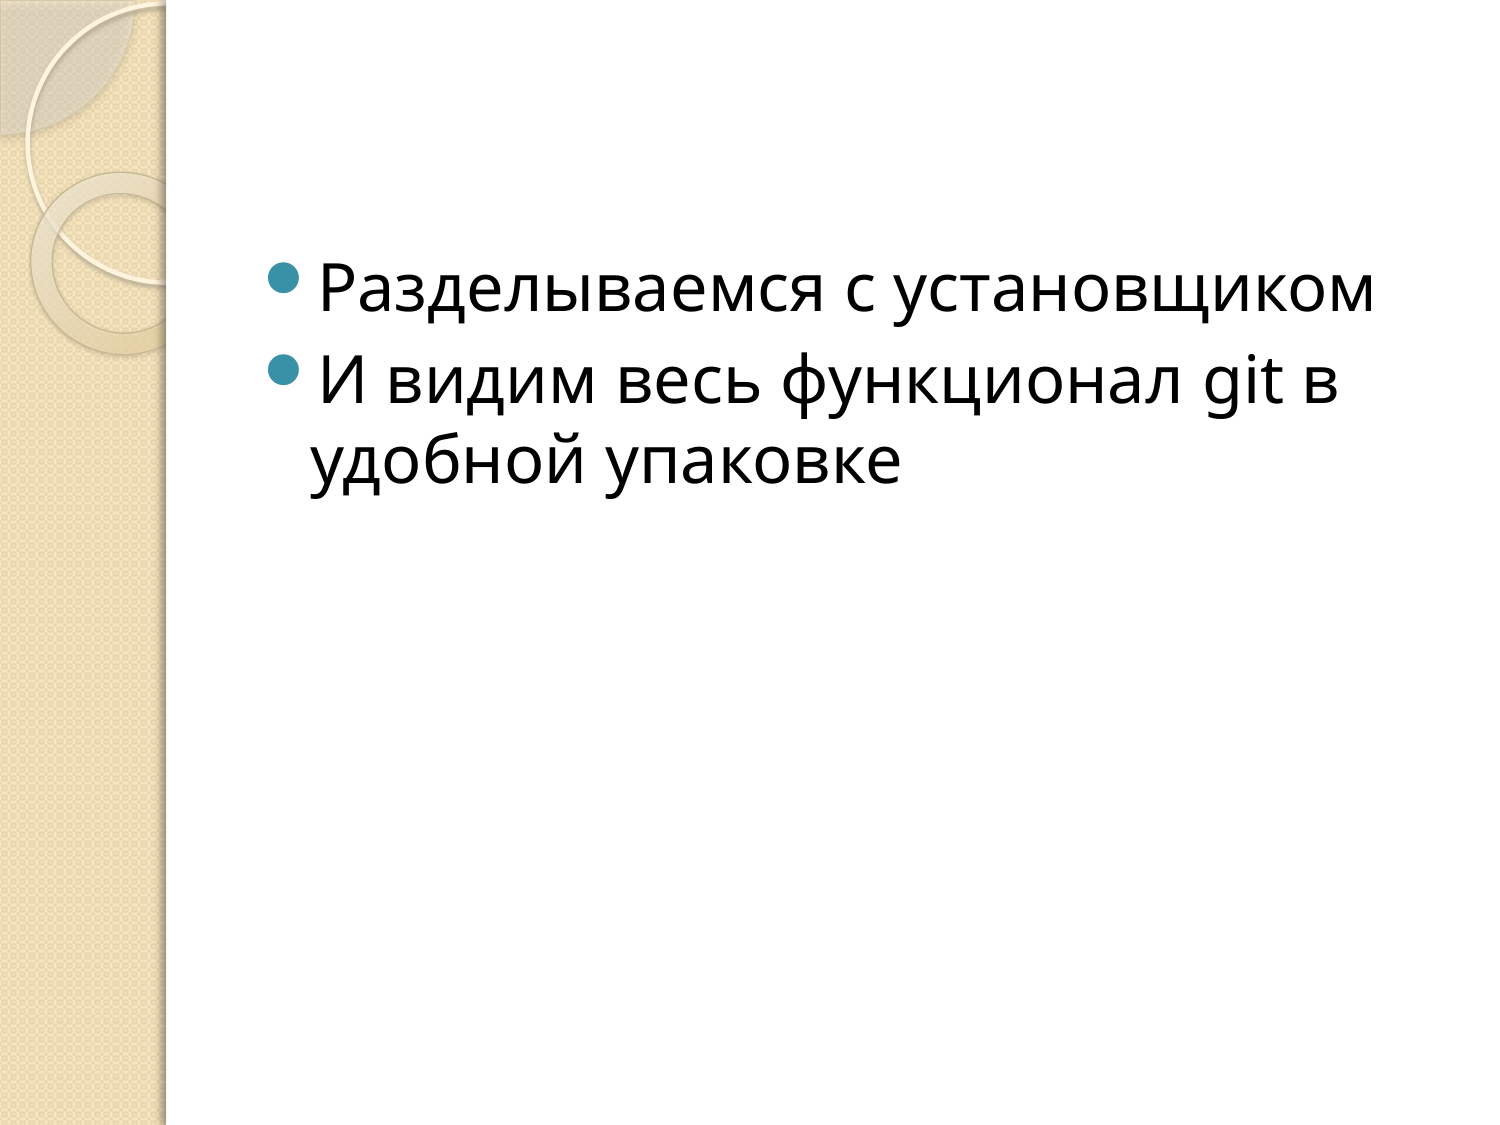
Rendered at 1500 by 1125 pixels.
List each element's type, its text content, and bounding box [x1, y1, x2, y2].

list Разделываемся с установщиком И видим весь функционал git в удобной упаковке [235, 237, 1466, 1025]
